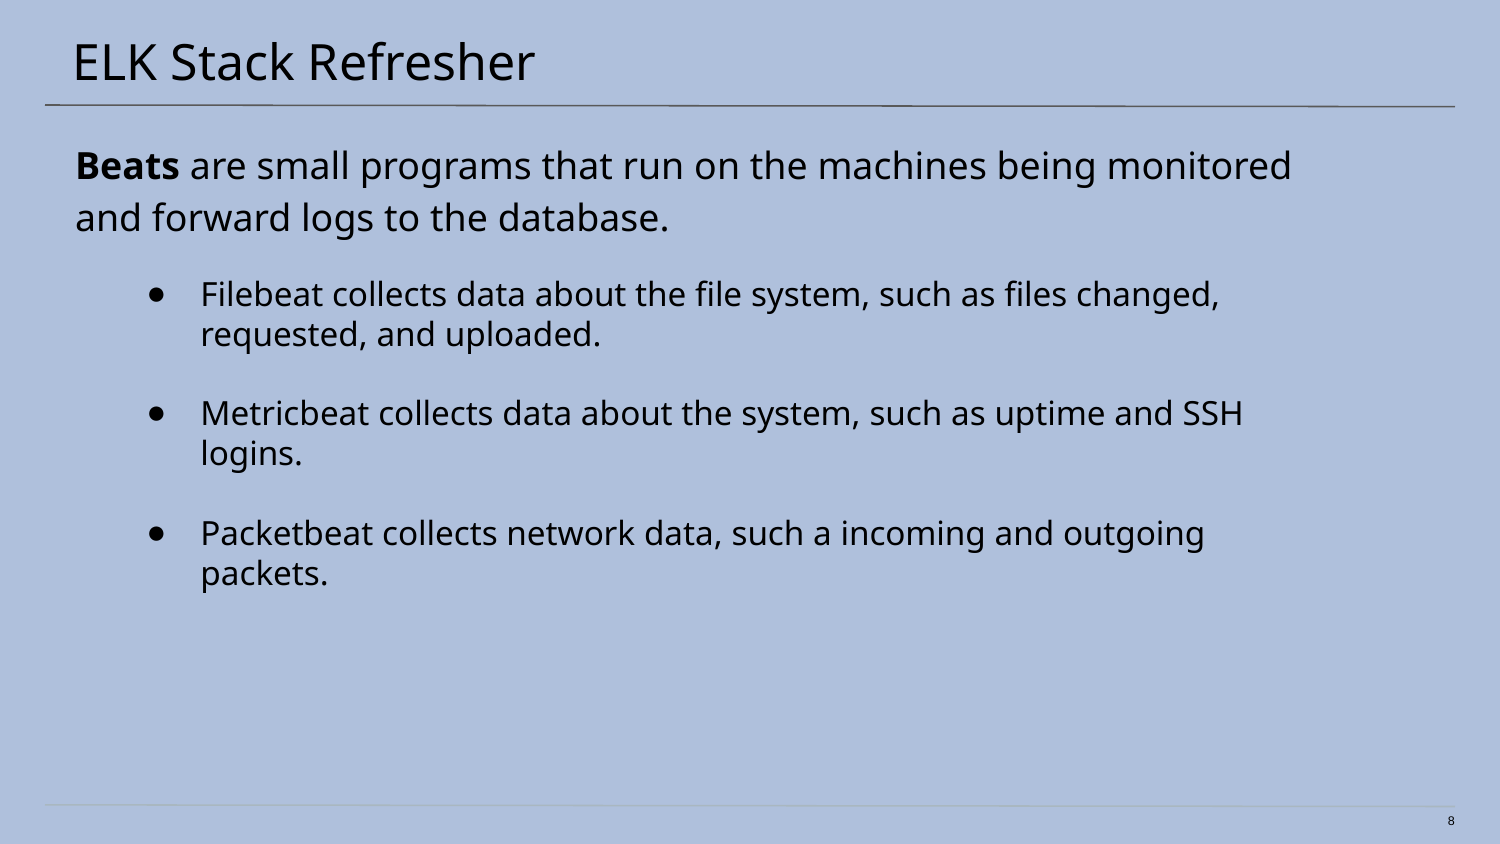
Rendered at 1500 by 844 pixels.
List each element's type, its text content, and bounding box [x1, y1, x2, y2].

subtitle Beats are small programs that run on the machines being monitored and forward logs to the database. [0, 120, 1413, 724]
text_box Filebeat collects data about the file system, such as files changed, requested, and uploaded. Metricbeat collects data about the system, such as uptime and SSH logins. Packetbeat collects network data, such a incoming and outgoing packets. [110, 257, 1353, 750]
title ELK Stack Refresher [0, 0, 1500, 88]
slide_number 8 [1412, 813, 1455, 831]
